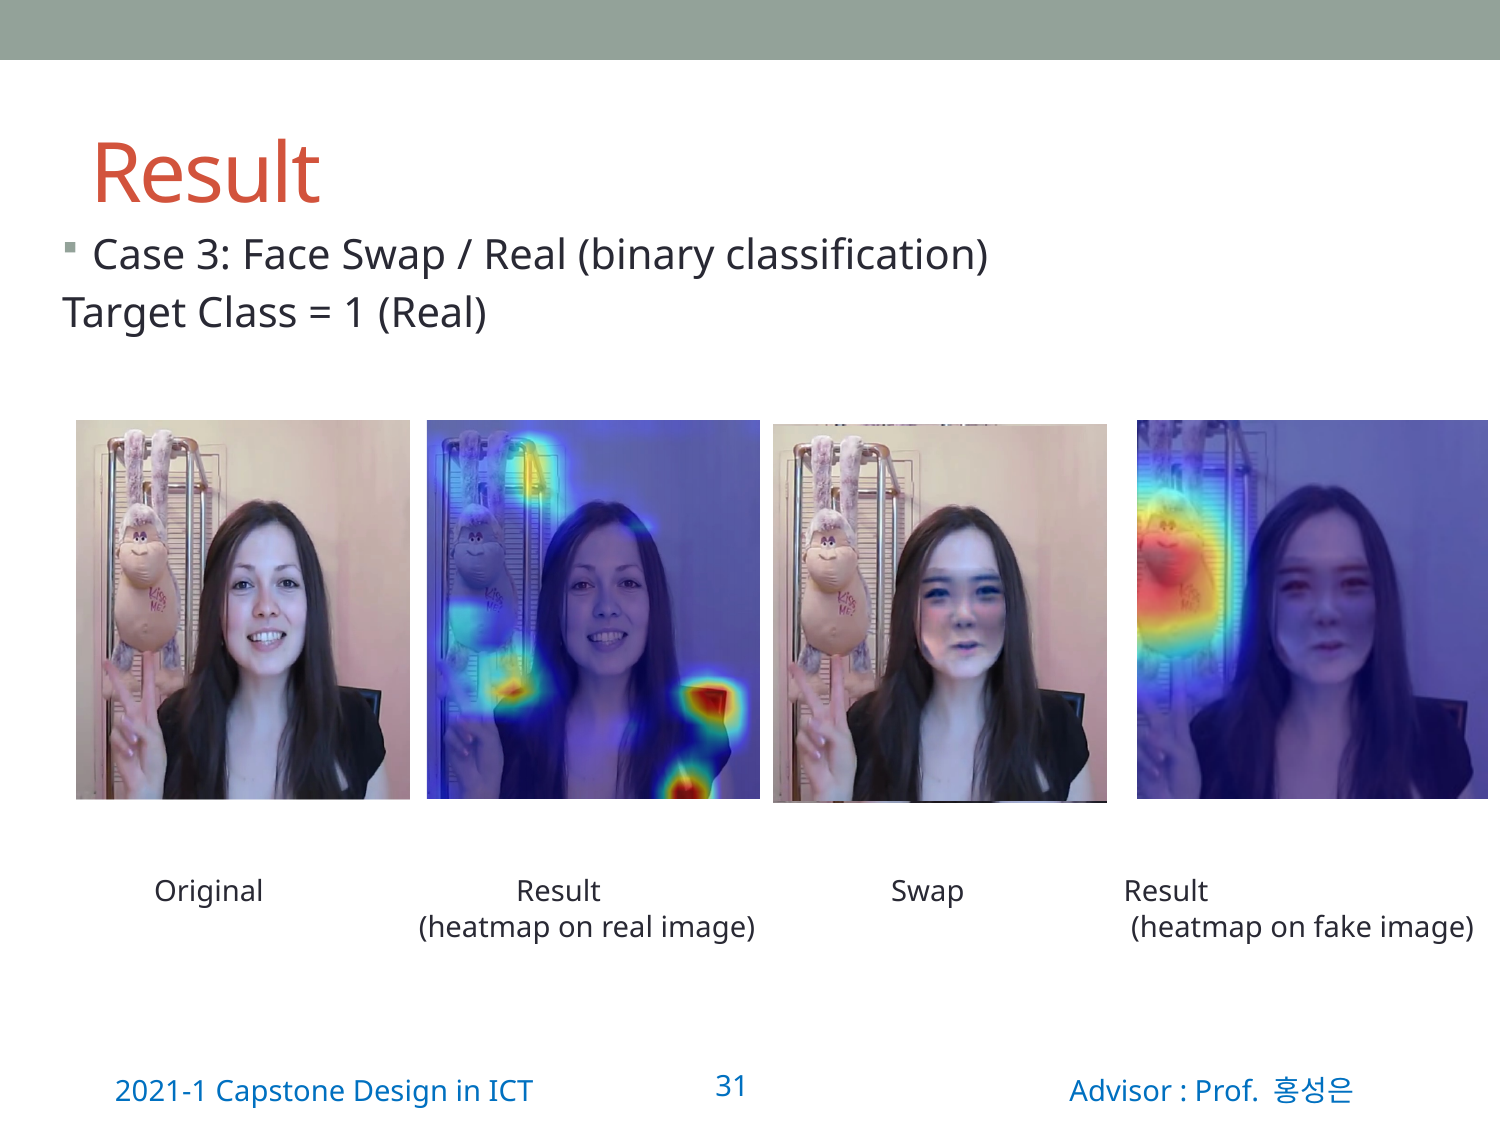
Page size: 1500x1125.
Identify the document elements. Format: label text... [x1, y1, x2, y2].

picture [76, 420, 411, 800]
title Result [75, 87, 1425, 250]
picture [772, 423, 1107, 803]
text_box Original Result Swap Result (heatmap on real image) (heatmap on fake image) [51, 856, 1500, 951]
list Case 3: Face Swap / Real (binary classification) Target Class = 1 (Real) [2, 219, 1480, 997]
picture [426, 420, 761, 799]
picture [1137, 420, 1489, 799]
